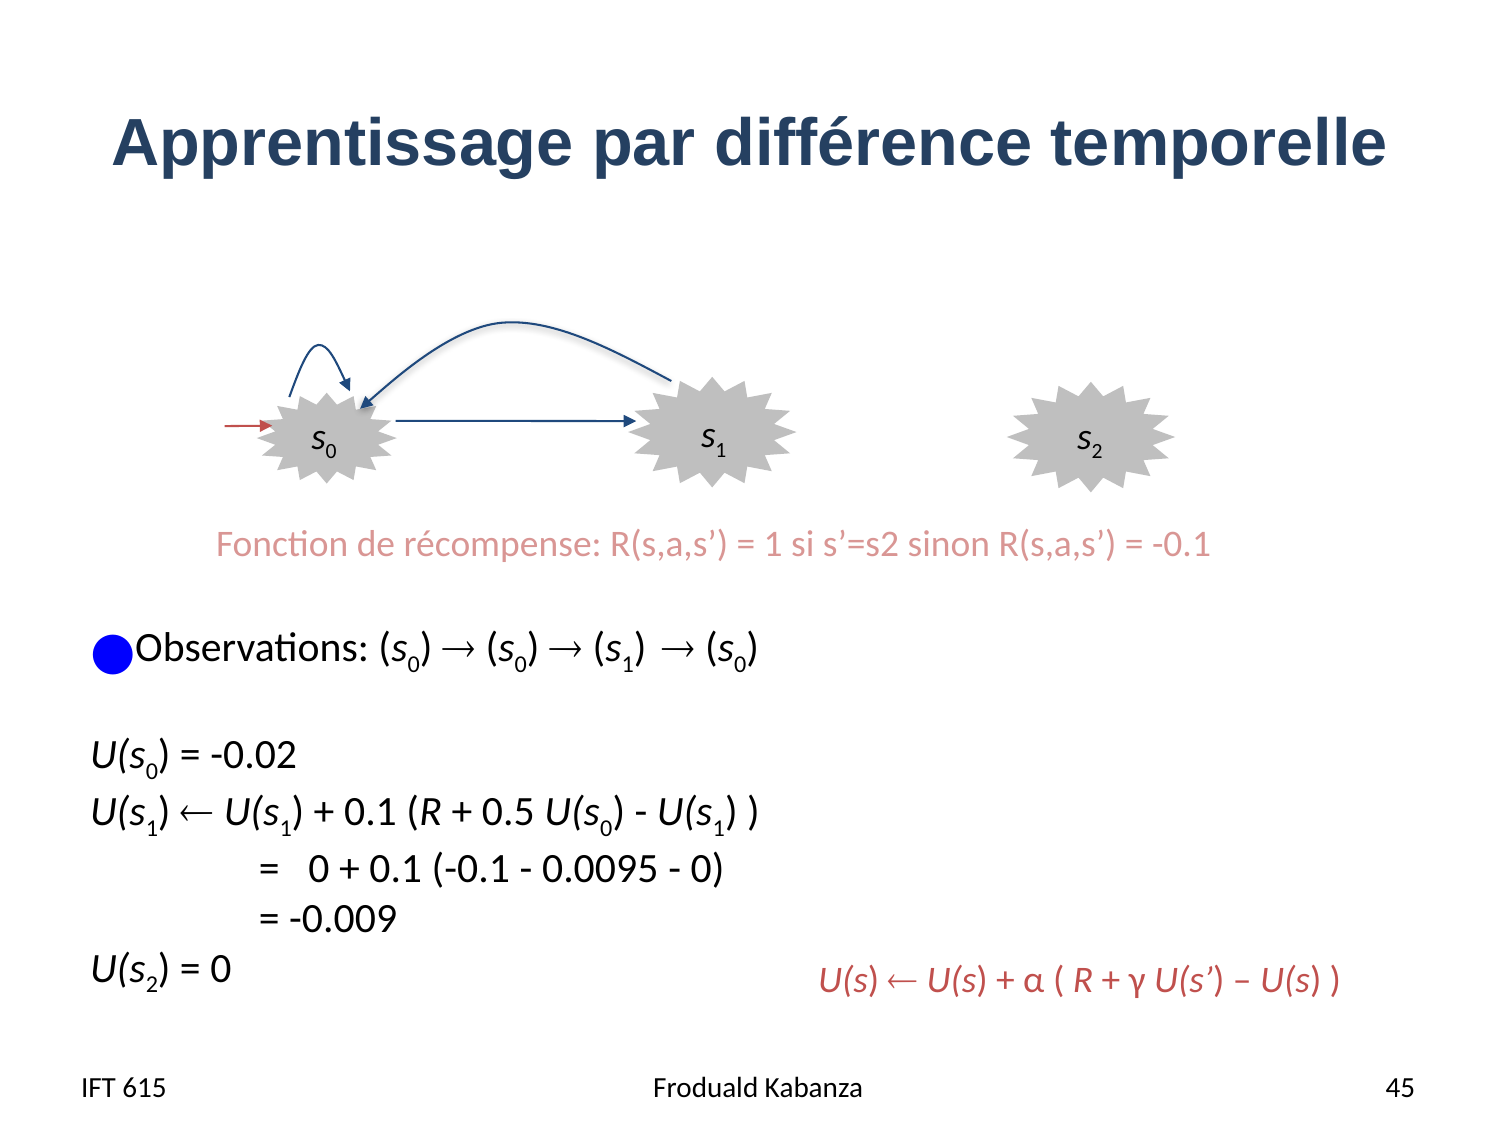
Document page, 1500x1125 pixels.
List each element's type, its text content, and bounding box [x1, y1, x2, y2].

footer Froduald Kabanza [520, 1056, 996, 1117]
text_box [627, 376, 797, 488]
text_box [291, 344, 351, 391]
list Observations: (s0)  (s0)  (s1)  (s0) U(s0) = -0.02 U(s1)  U(s1) + 0.1 (R + 0.5 U(s0) - U(s1) ) = 0 + 0.1 (-0.1 - 0.0095 - 0) = -0.009 U(s2) = 0 [75, 262, 1447, 1005]
slide_number IFT 615 [66, 1056, 356, 1117]
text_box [256, 392, 397, 484]
slide_number 45 [1080, 1056, 1431, 1117]
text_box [1006, 381, 1176, 493]
title Apprentissage par différence temporelle [75, 45, 1425, 233]
text_box [377, 320, 665, 406]
text_box Fonction de récompense: R(s,a,s’) = 1 si s’=s2 sinon R(s,a,s’) = -0.1 [201, 511, 1292, 572]
text_box U(s)  U(s) + α ( R + γ U(s’) – U(s) ) [803, 947, 1356, 1008]
